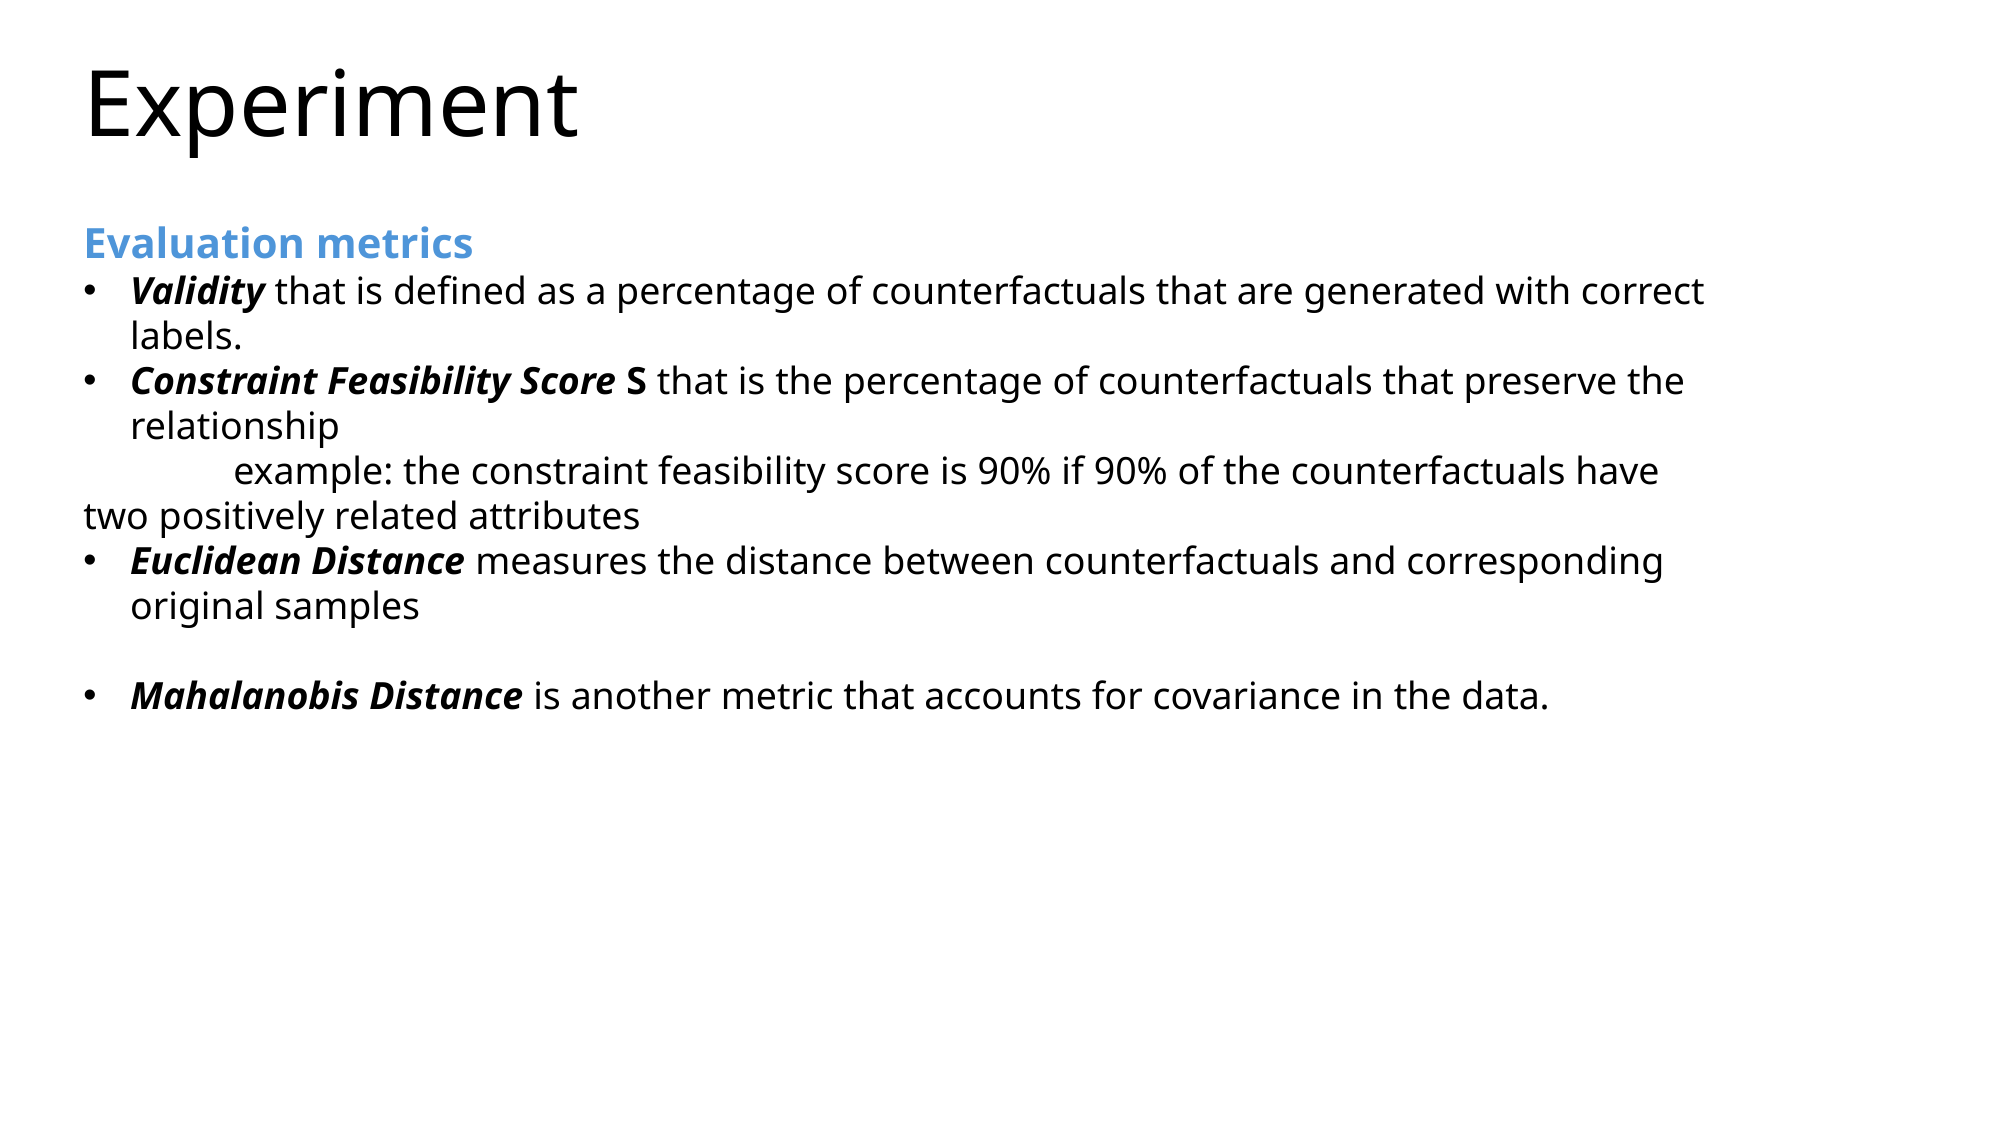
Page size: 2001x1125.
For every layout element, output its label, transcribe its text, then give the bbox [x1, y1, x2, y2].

title Experiment [68, 43, 1936, 170]
